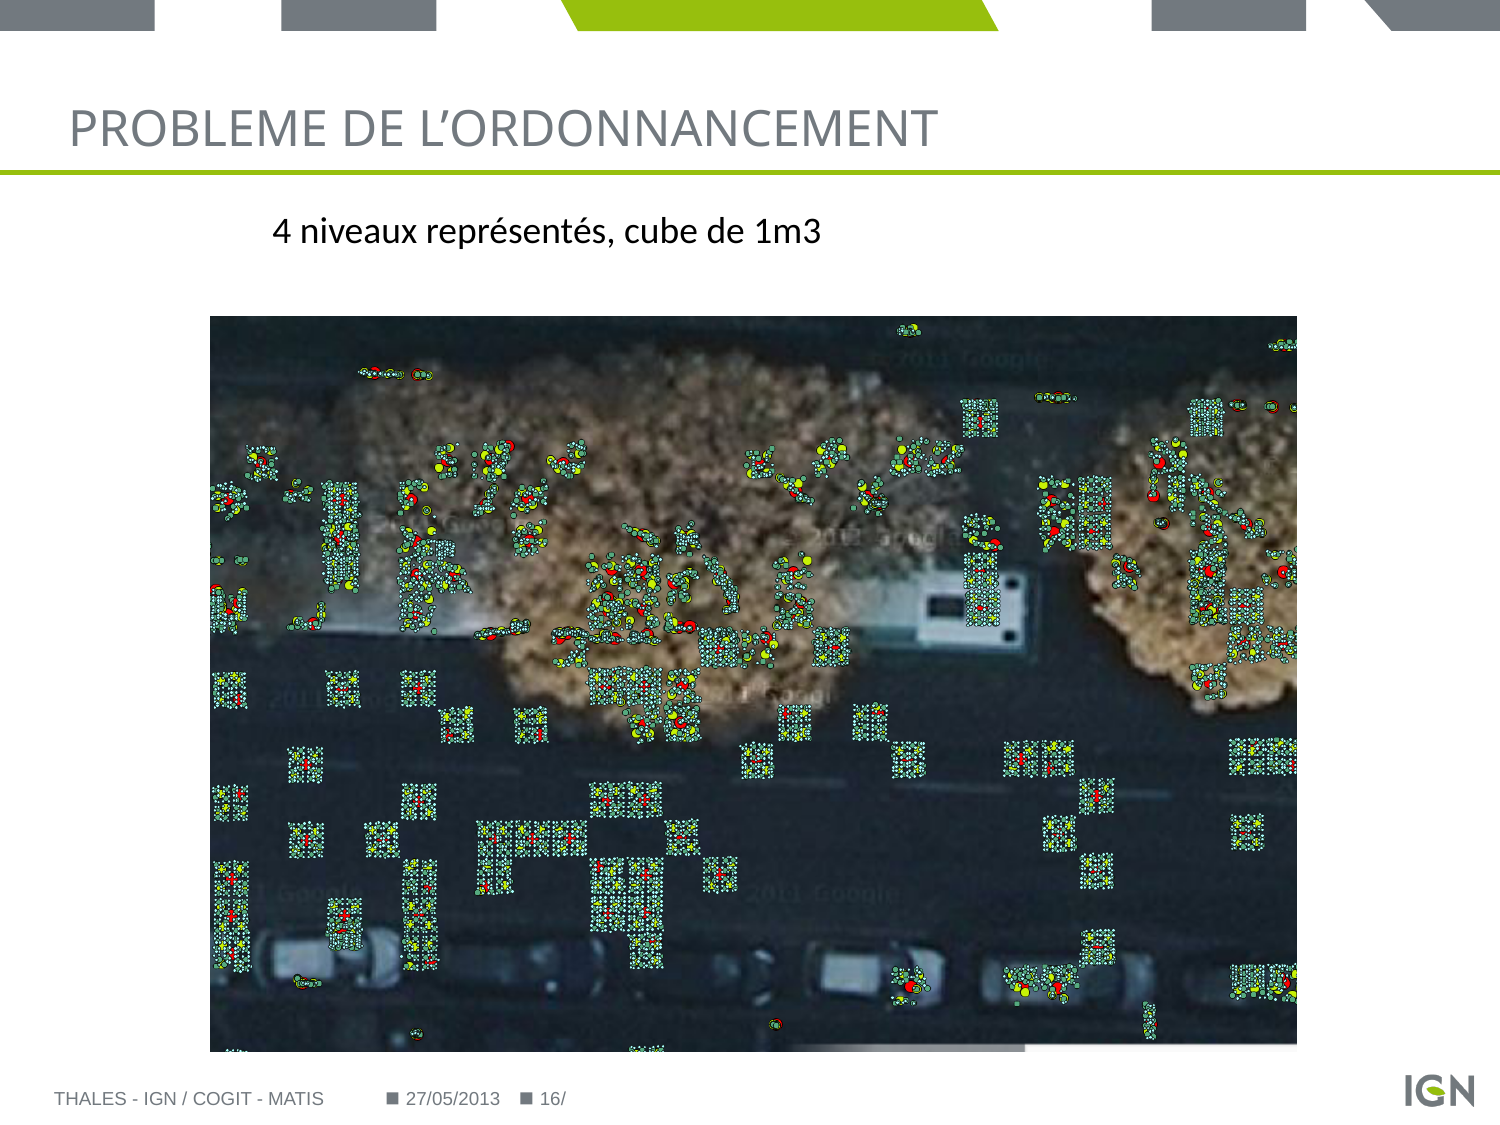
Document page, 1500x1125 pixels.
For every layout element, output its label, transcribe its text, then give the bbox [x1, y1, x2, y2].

slide_number 16/ [524, 1067, 875, 1125]
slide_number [390, 1067, 524, 1125]
picture [210, 316, 1297, 1052]
text_box 4 niveaux représentés, cube de 1m3 [257, 199, 1161, 259]
title Probleme de l’ordonnancement [53, 80, 1425, 173]
footer Thales - IGN / COGIT - MATIS [39, 1067, 387, 1125]
picture [1404, 1074, 1475, 1109]
